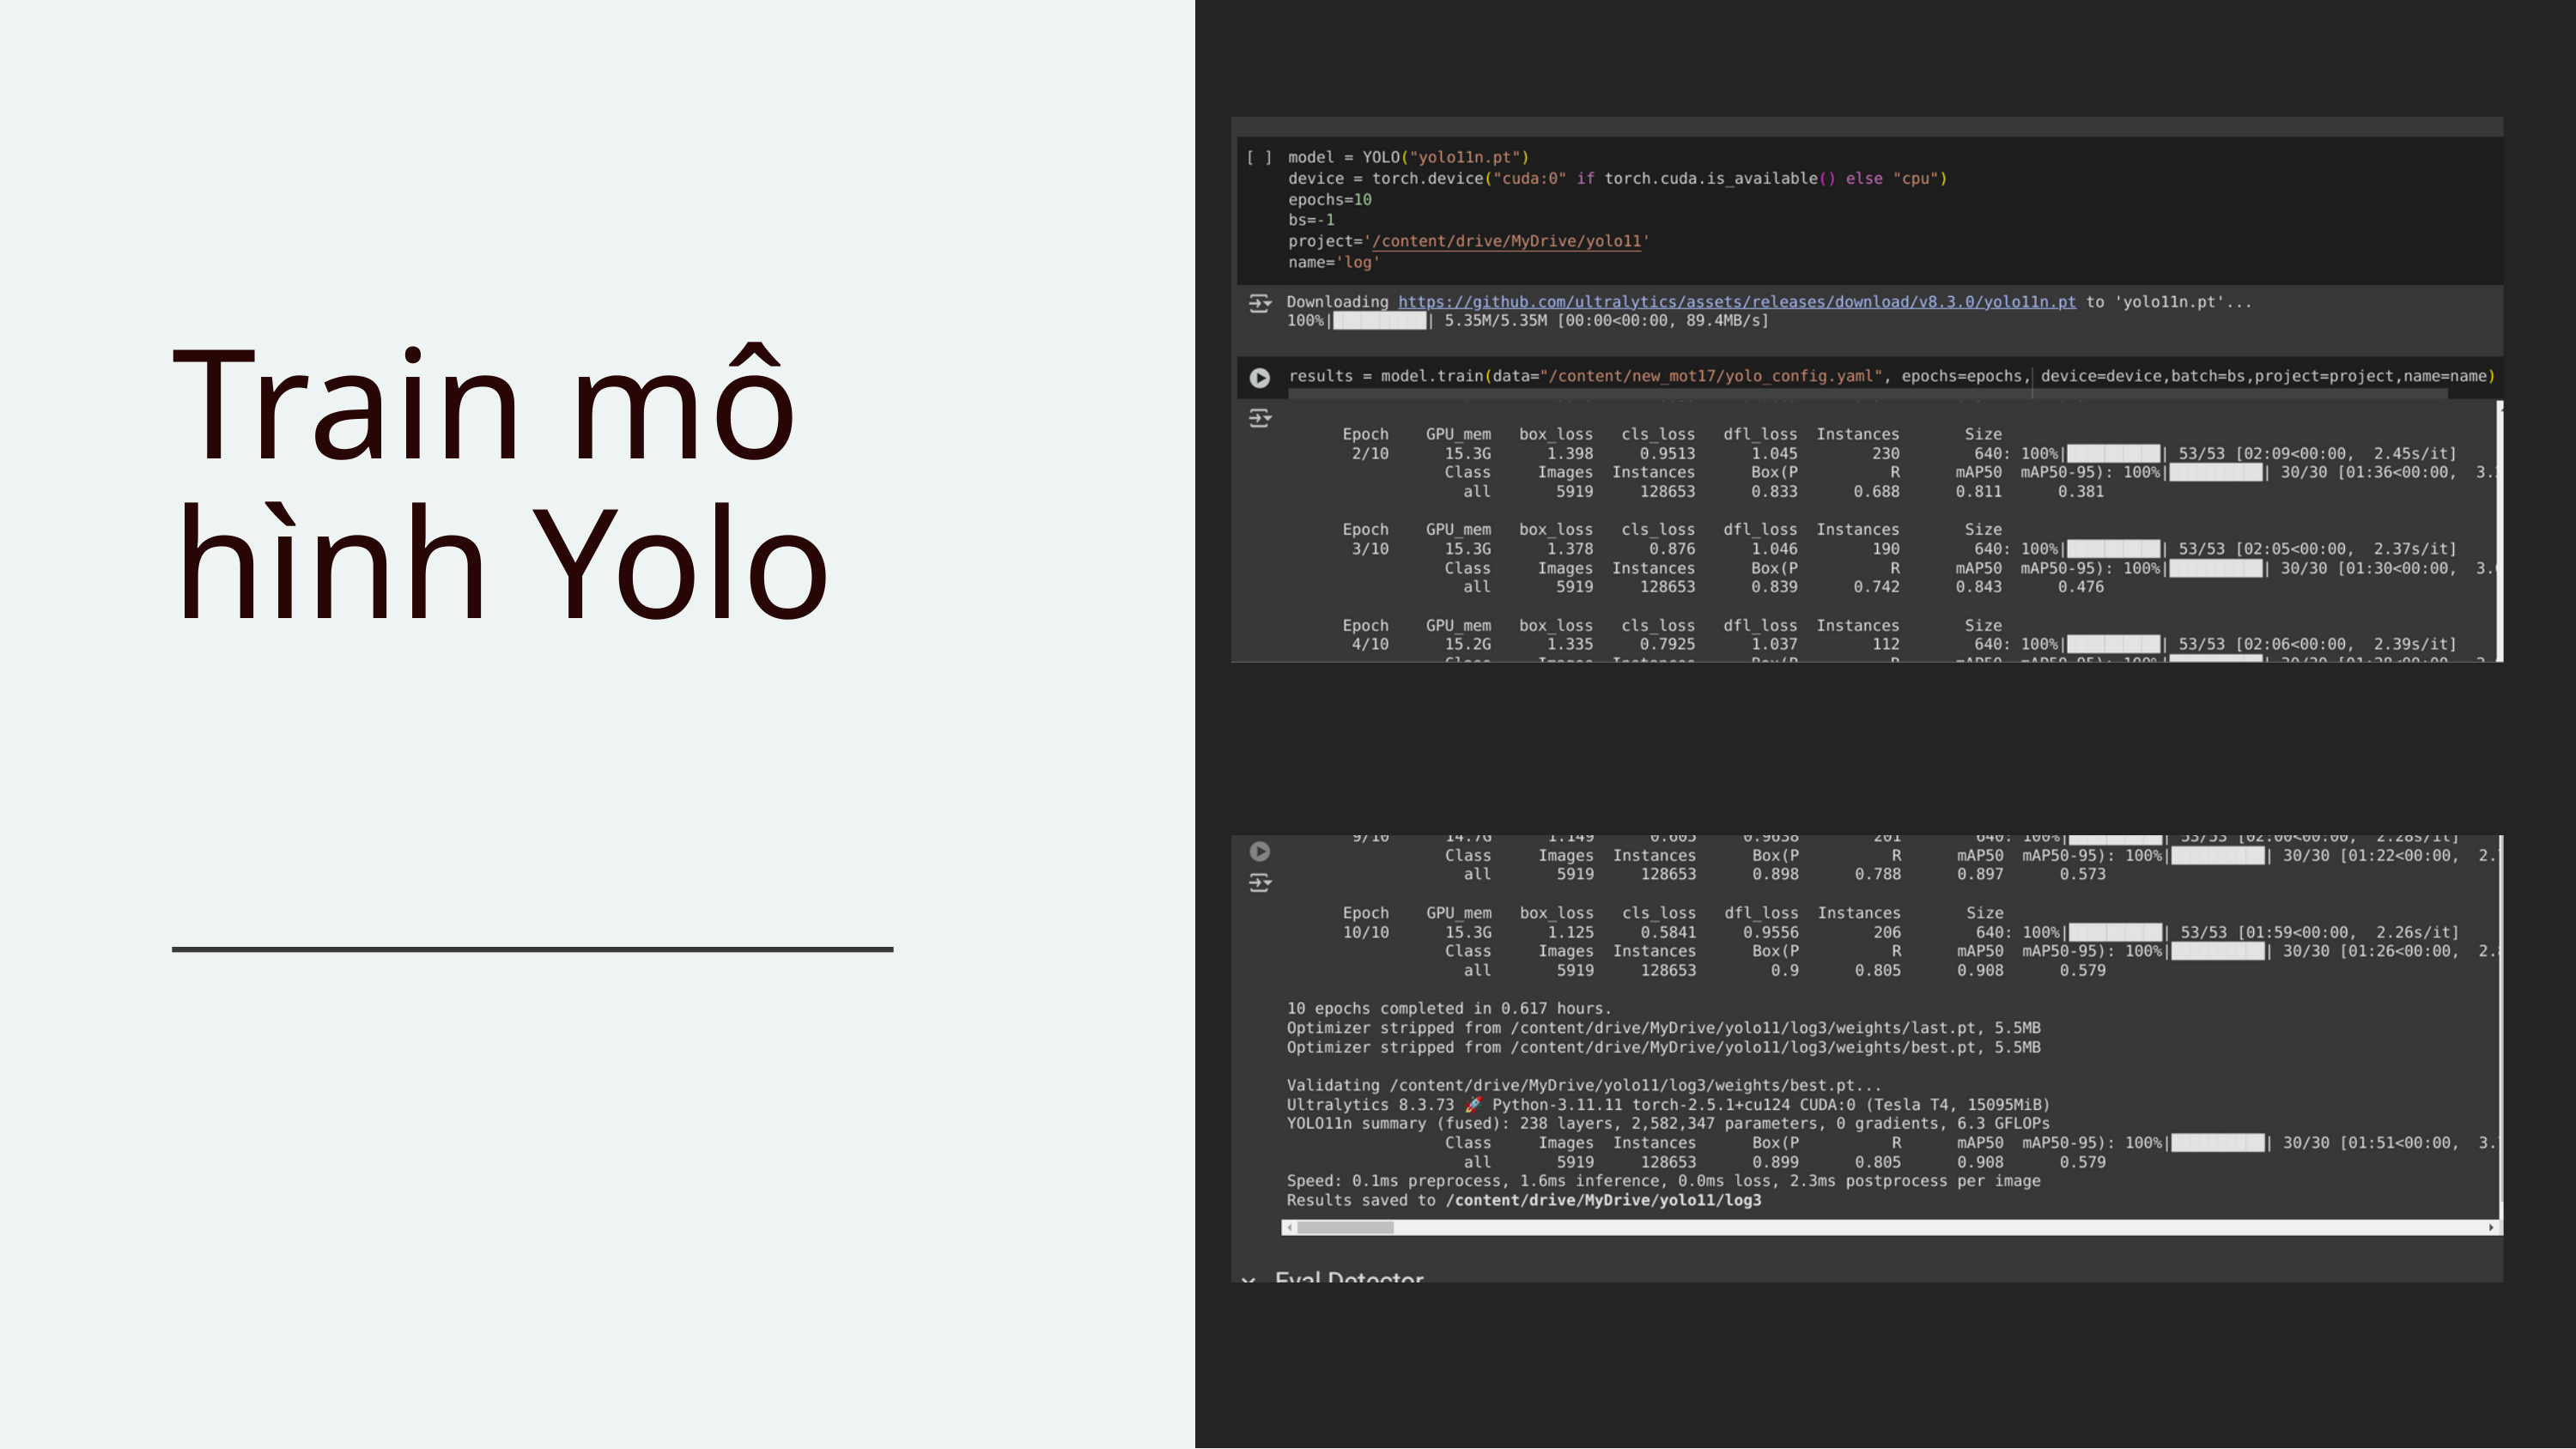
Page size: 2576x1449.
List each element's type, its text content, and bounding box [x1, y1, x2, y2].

text_box Train mô hình Yolo [172, 330, 894, 650]
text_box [1195, 0, 2576, 1449]
